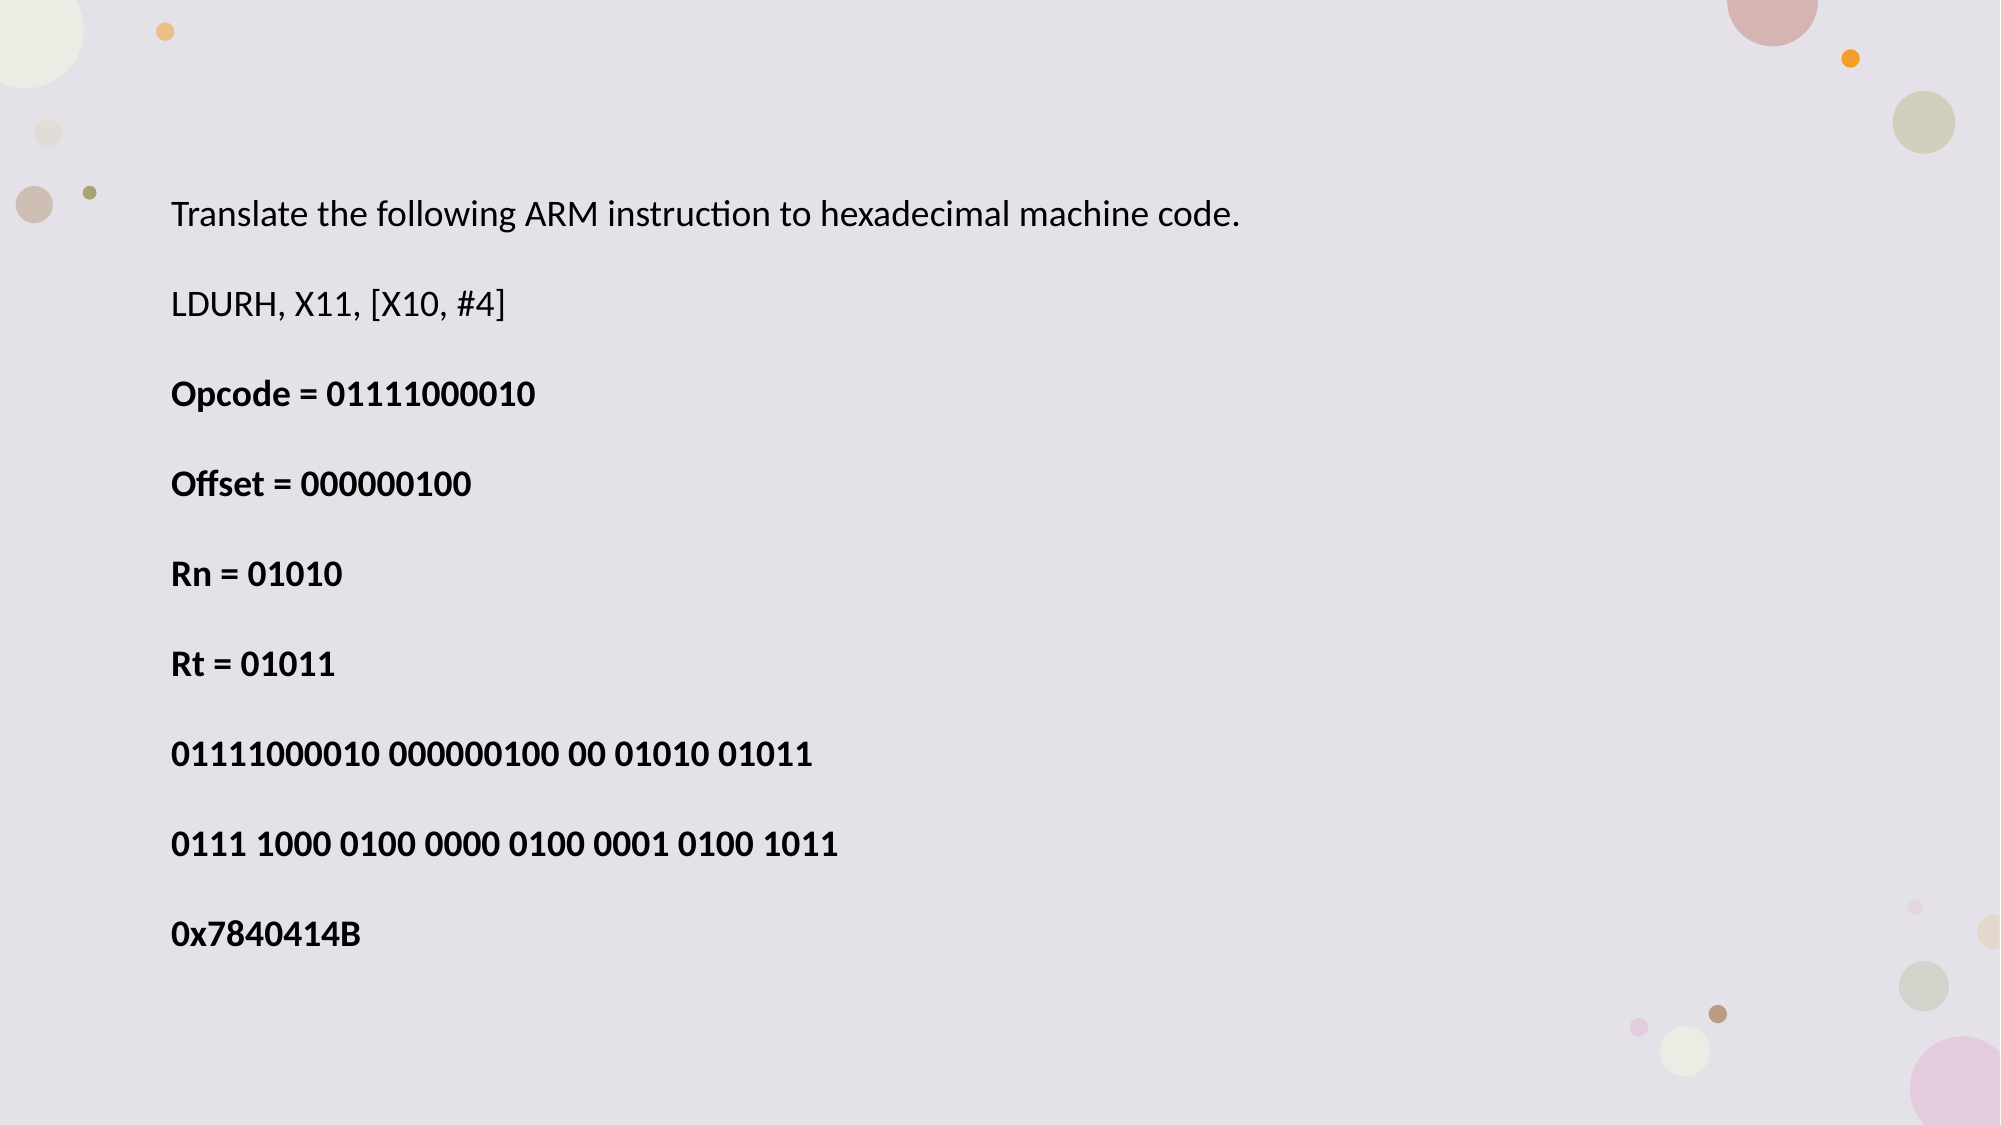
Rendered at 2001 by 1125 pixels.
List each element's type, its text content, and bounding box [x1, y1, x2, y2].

text_box Translate the following ARM instruction to hexadecimal machine code. LDURH, X11, [X10, #4] Opcode = 01111000010 Offset = 000000100 Rn = 01010 Rt = 01011 01111000010 000000100 00 01010 01011 0111 1000 0100 0000 0100 0001 0100 1011 0x7840414B [156, 181, 1258, 1007]
